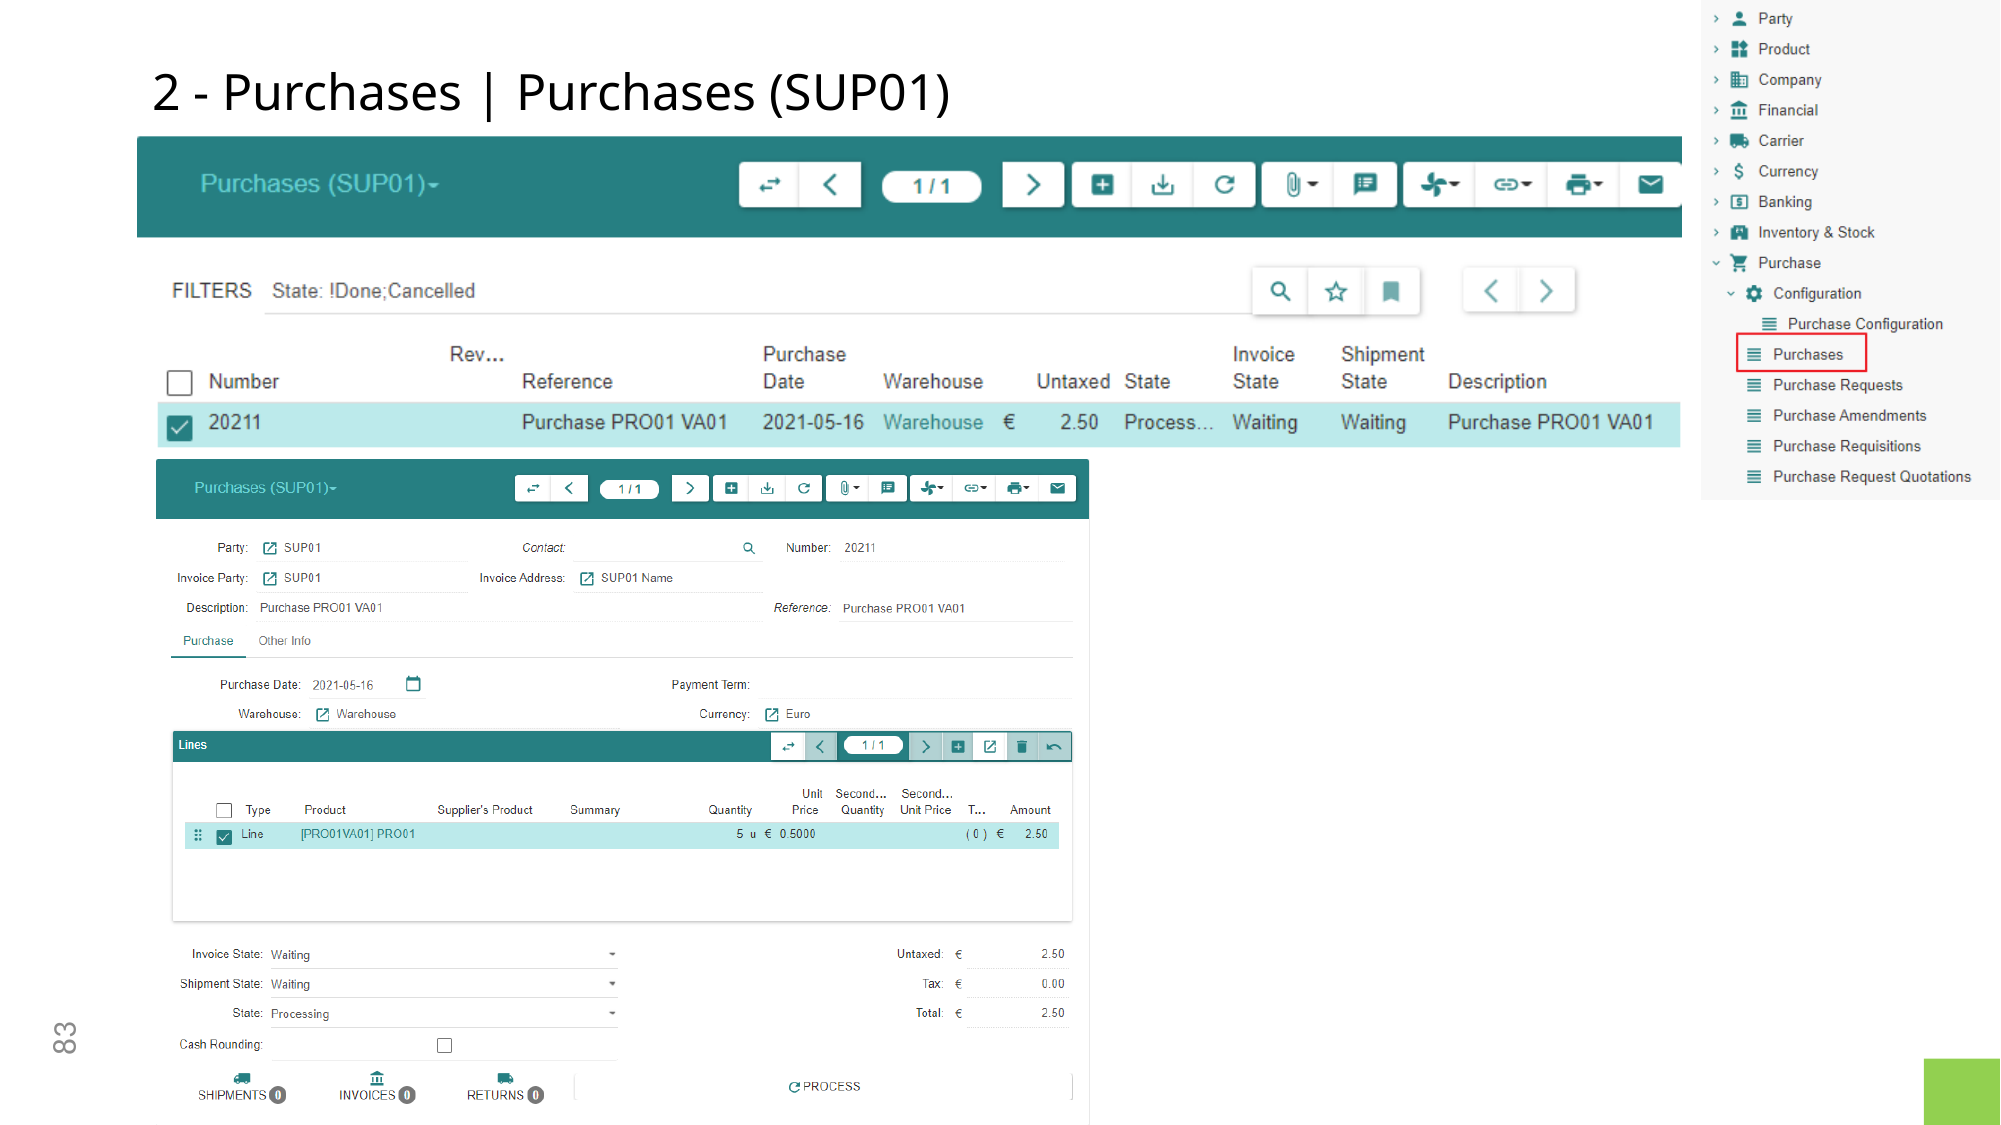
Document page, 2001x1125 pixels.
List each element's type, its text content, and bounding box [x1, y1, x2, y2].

title 2 - Purchases | Purchases (SUP01) [137, 59, 1701, 136]
slide_number 83 [32, 969, 93, 1108]
picture [137, 135, 1682, 449]
picture [156, 459, 1090, 1125]
picture [1701, 0, 2000, 500]
text_box [1923, 1058, 2000, 1125]
